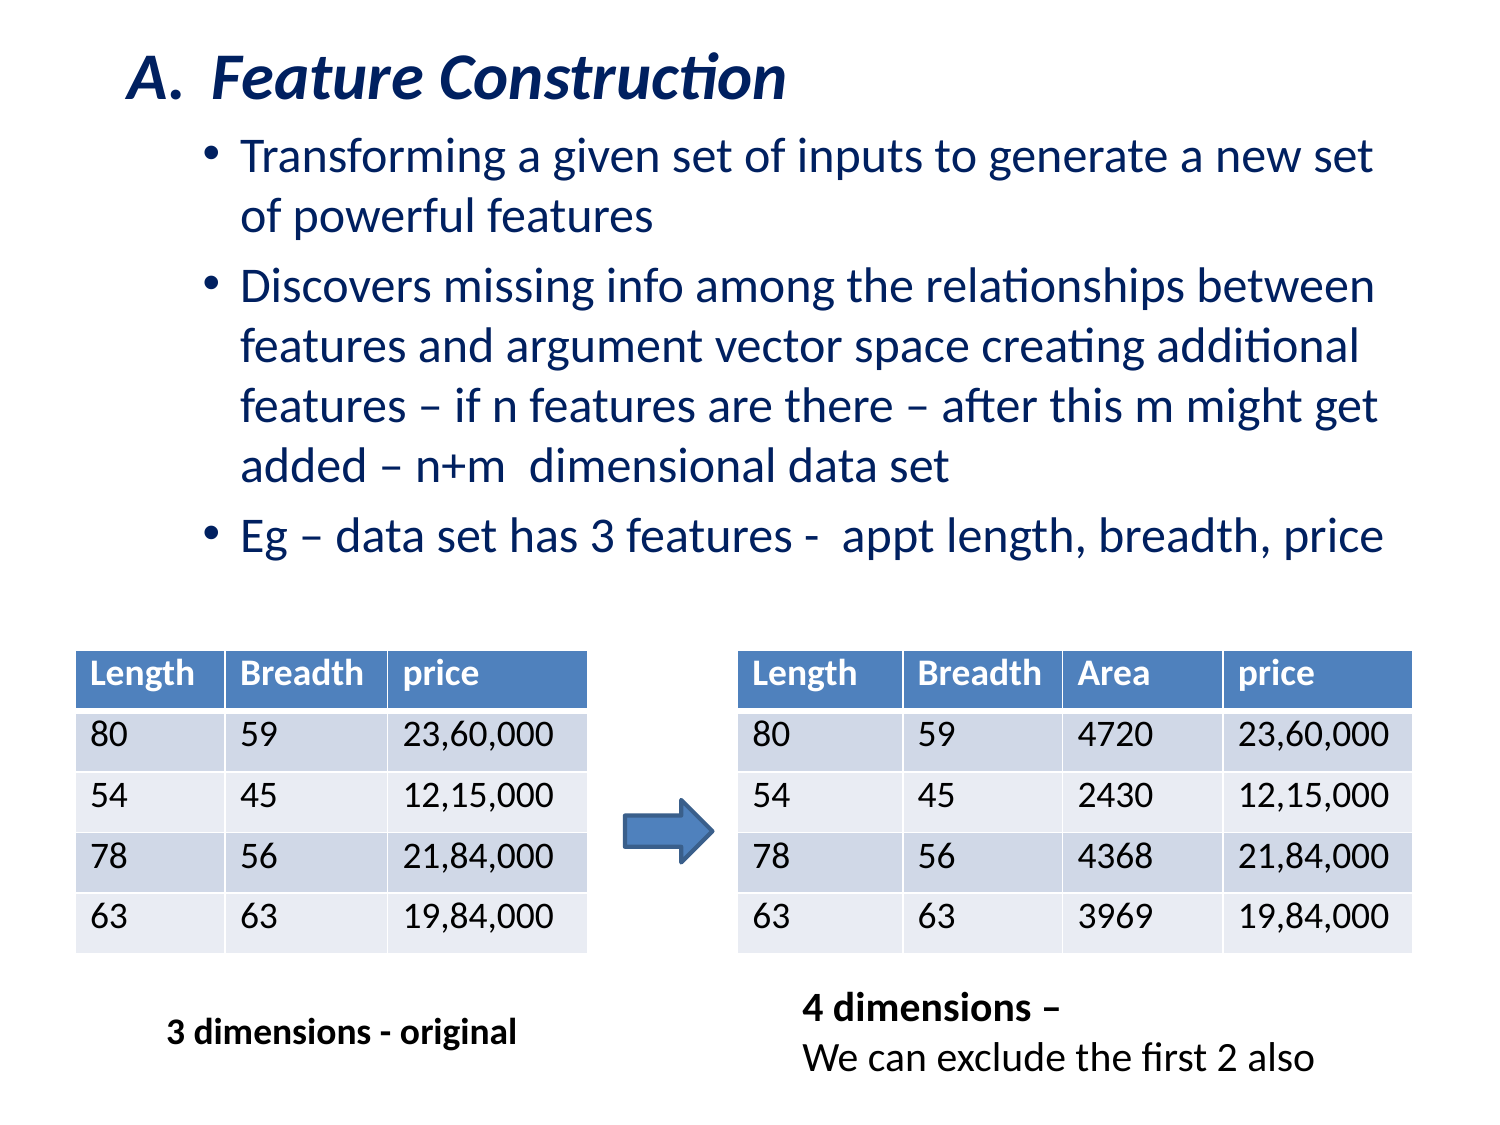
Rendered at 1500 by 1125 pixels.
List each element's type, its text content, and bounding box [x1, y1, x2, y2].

table_header Breadth [904, 651, 1062, 708]
table_header price [388, 651, 587, 708]
list Feature Construction Transforming a given set of inputs to generate a new set of powerful features Discovers missing info among the relationships between features and argument vector space creating additional features – if n features are there – after this m might get added – n+m dimensional data set Eg – data set has 3 features - appt length, breadth, price [37, 24, 1425, 613]
text_box 4 dimensions – We can exclude the first 2 also [787, 972, 1471, 1087]
table_header price [1224, 651, 1412, 708]
table_cell 59 [904, 714, 1062, 771]
table_cell 63 [76, 894, 224, 953]
table_cell 19,84,000 [388, 894, 587, 953]
table_cell 4368 [1063, 833, 1222, 892]
table_cell 59 [226, 714, 387, 771]
text_box [622, 798, 715, 865]
table_header Breadth [226, 651, 387, 708]
table_cell 78 [76, 833, 224, 892]
table_header Area [1063, 651, 1222, 708]
table_cell 21,84,000 [388, 833, 587, 892]
table_cell 54 [76, 773, 224, 832]
table_cell 63 [226, 894, 387, 953]
table_cell 56 [226, 833, 387, 892]
table_cell 21,84,000 [1224, 833, 1412, 892]
table_cell 56 [904, 833, 1062, 892]
text_box 3 dimensions - original [151, 999, 533, 1060]
table_cell 80 [738, 714, 902, 771]
table_header Length [738, 651, 902, 708]
table_cell 12,15,000 [1224, 773, 1412, 832]
table_cell 78 [738, 833, 902, 892]
table_cell 2430 [1063, 773, 1222, 832]
table_cell 4720 [1063, 714, 1222, 771]
table_cell 63 [738, 894, 902, 953]
table_cell 80 [76, 714, 224, 771]
table_cell 45 [904, 773, 1062, 832]
table_cell 19,84,000 [1224, 894, 1412, 953]
table_cell 23,60,000 [388, 714, 587, 771]
table_cell 45 [226, 773, 387, 832]
table_cell 12,15,000 [388, 773, 587, 832]
table_header Length [76, 651, 224, 708]
table_cell 23,60,000 [1224, 714, 1412, 771]
table_cell 54 [738, 773, 902, 832]
table_cell 3969 [1063, 894, 1222, 953]
table_cell 63 [904, 894, 1062, 953]
